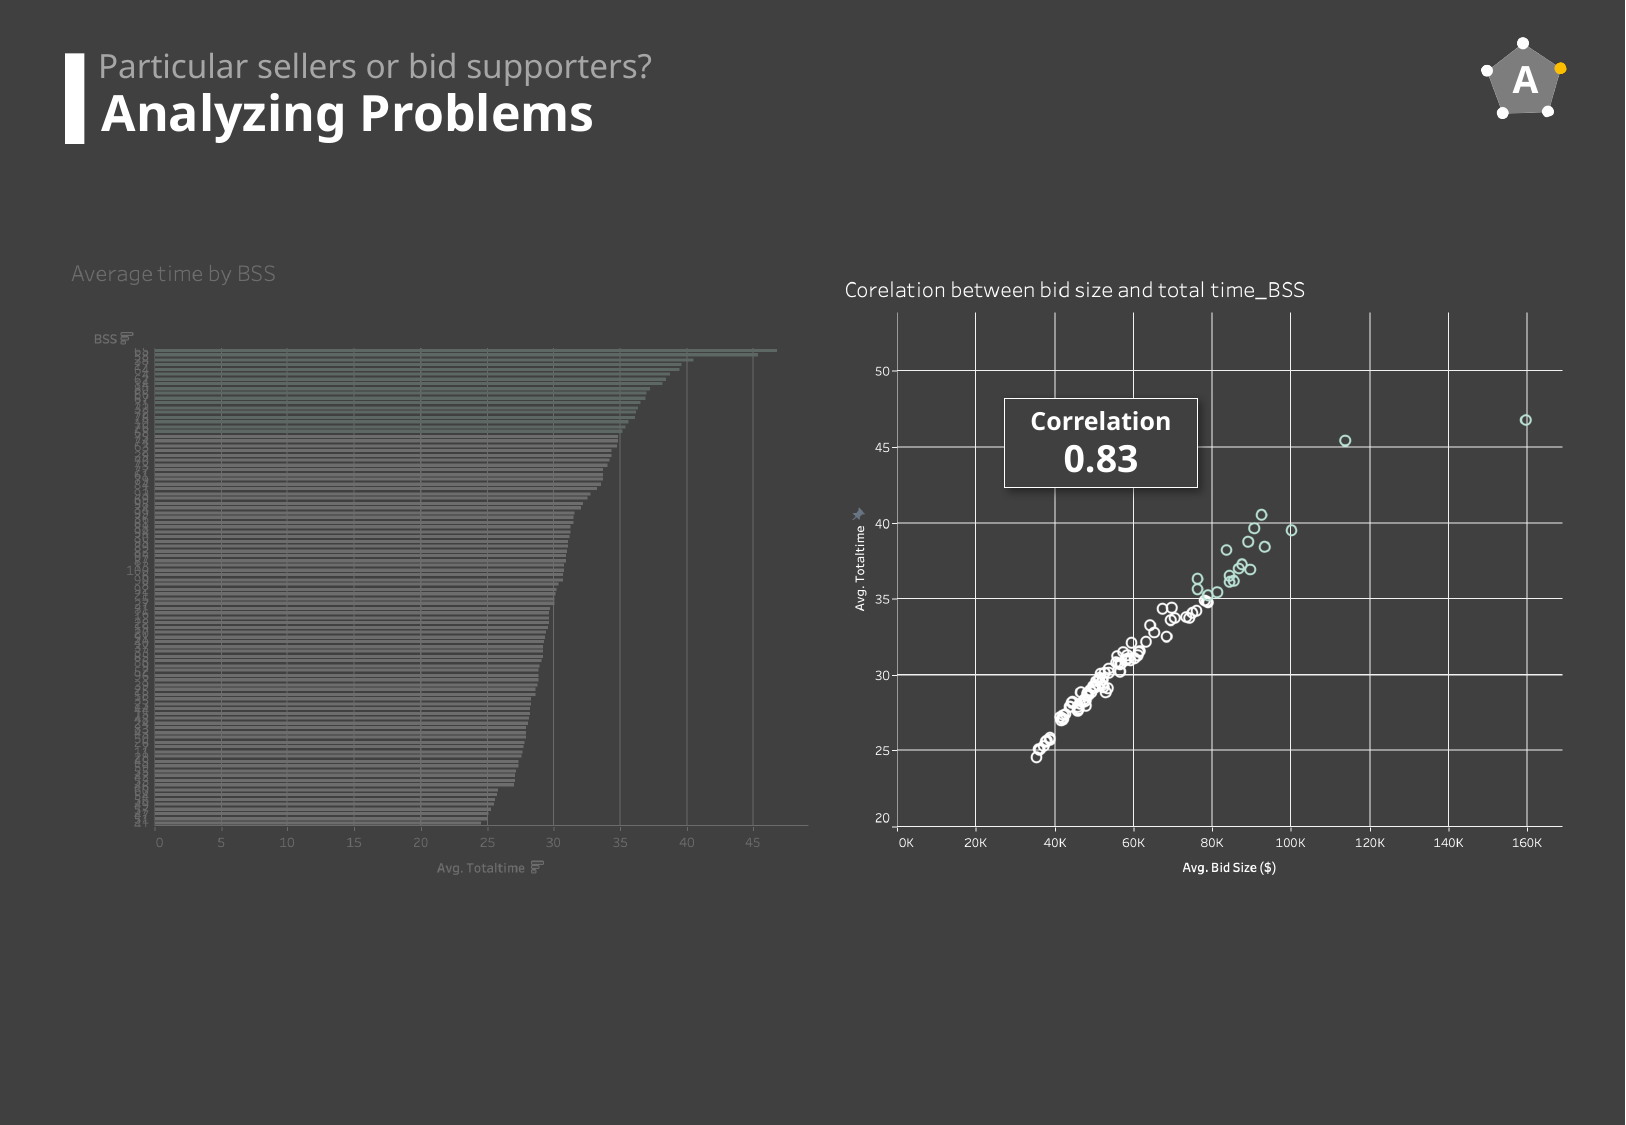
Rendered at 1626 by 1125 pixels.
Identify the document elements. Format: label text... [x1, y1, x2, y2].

text_box Particular sellers or bid supporters? [83, 37, 669, 93]
picture [838, 266, 1569, 887]
picture [62, 251, 813, 887]
picture [1485, 39, 1570, 121]
text_box Analyzing Problems [86, 93, 610, 149]
text_box [0, 219, 1029, 936]
text_box [64, 52, 85, 145]
